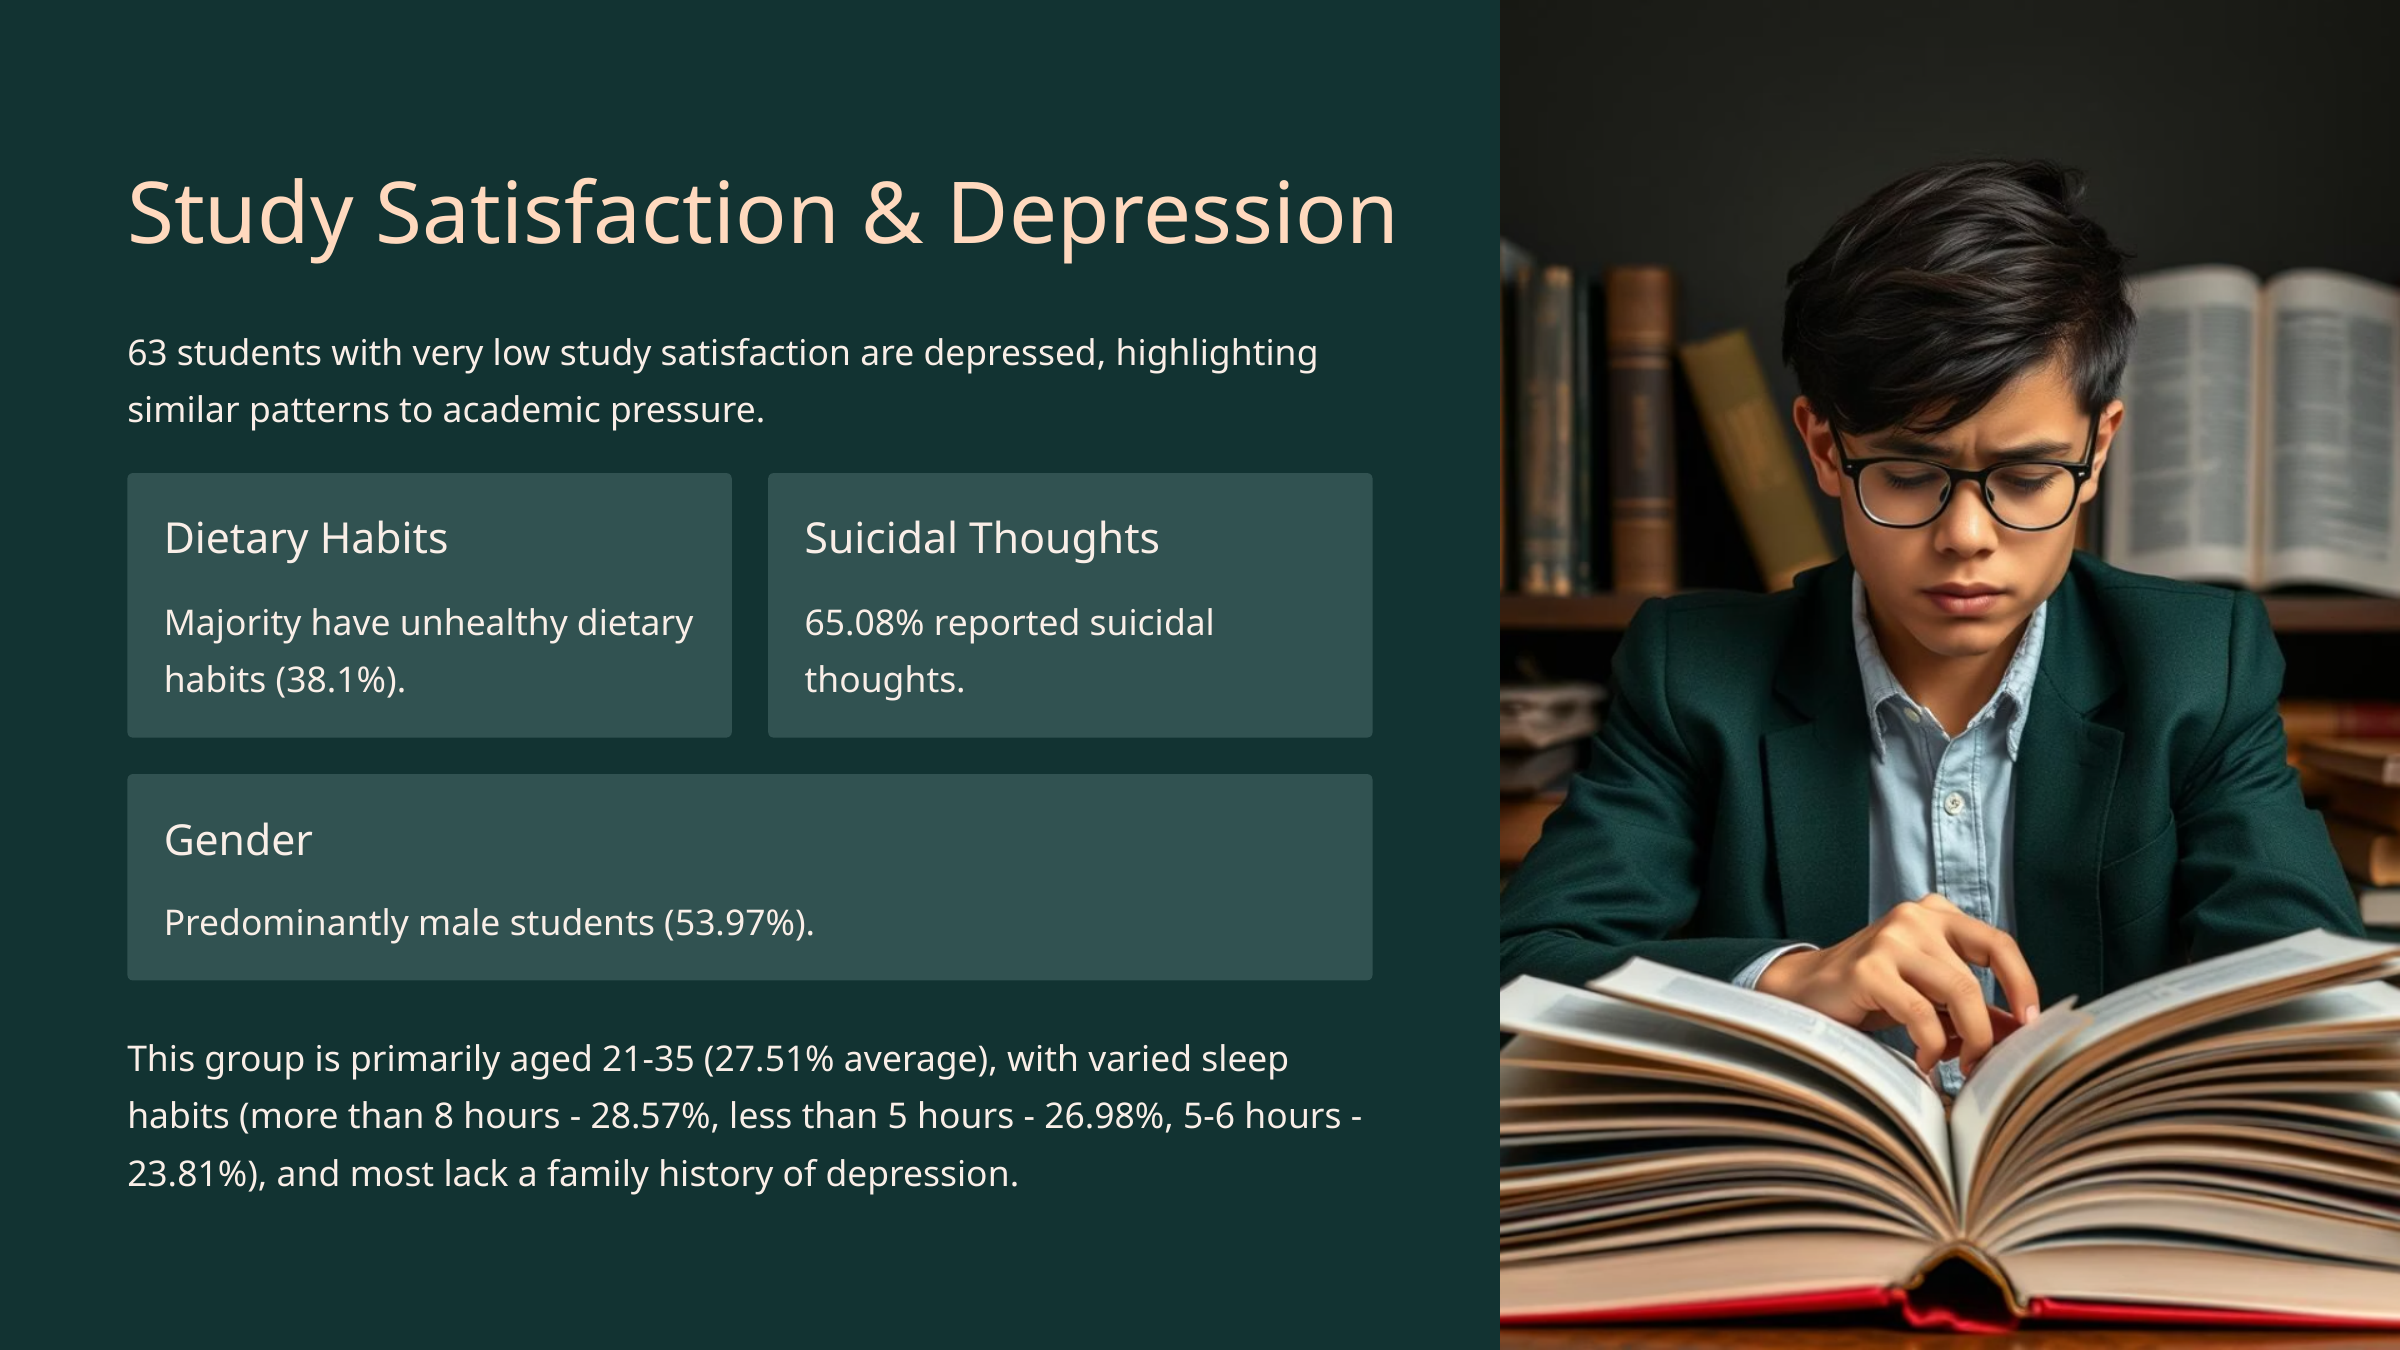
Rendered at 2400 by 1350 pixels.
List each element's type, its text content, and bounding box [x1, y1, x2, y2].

text_box 65.08% reported suicidal thoughts. [804, 584, 1337, 702]
text_box [768, 473, 1373, 738]
picture [1499, 0, 2400, 1350]
text_box [127, 473, 732, 738]
text_box Predominantly male students (53.97%). [163, 885, 1337, 944]
text_box Study Satisfaction & Depression [127, 153, 1359, 261]
text_box [127, 774, 1373, 981]
text_box Suicidal Thoughts [804, 509, 1233, 563]
text_box Dietary Habits [163, 509, 592, 563]
text_box This group is primarily aged 21-35 (27.51% average), with varied sleep habits (more than 8 hours - 28.57%, less than 5 hours - 26.98%, 5-6 hours - 23.81%), and most lack a family history of depression. [127, 1021, 1373, 1197]
text_box Gender [163, 810, 592, 864]
text_box 63 students with very low study satisfaction are depressed, highlighting similar patterns to academic pressure. [127, 315, 1373, 432]
text_box Majority have unhealthy dietary habits (38.1%). [163, 584, 696, 702]
